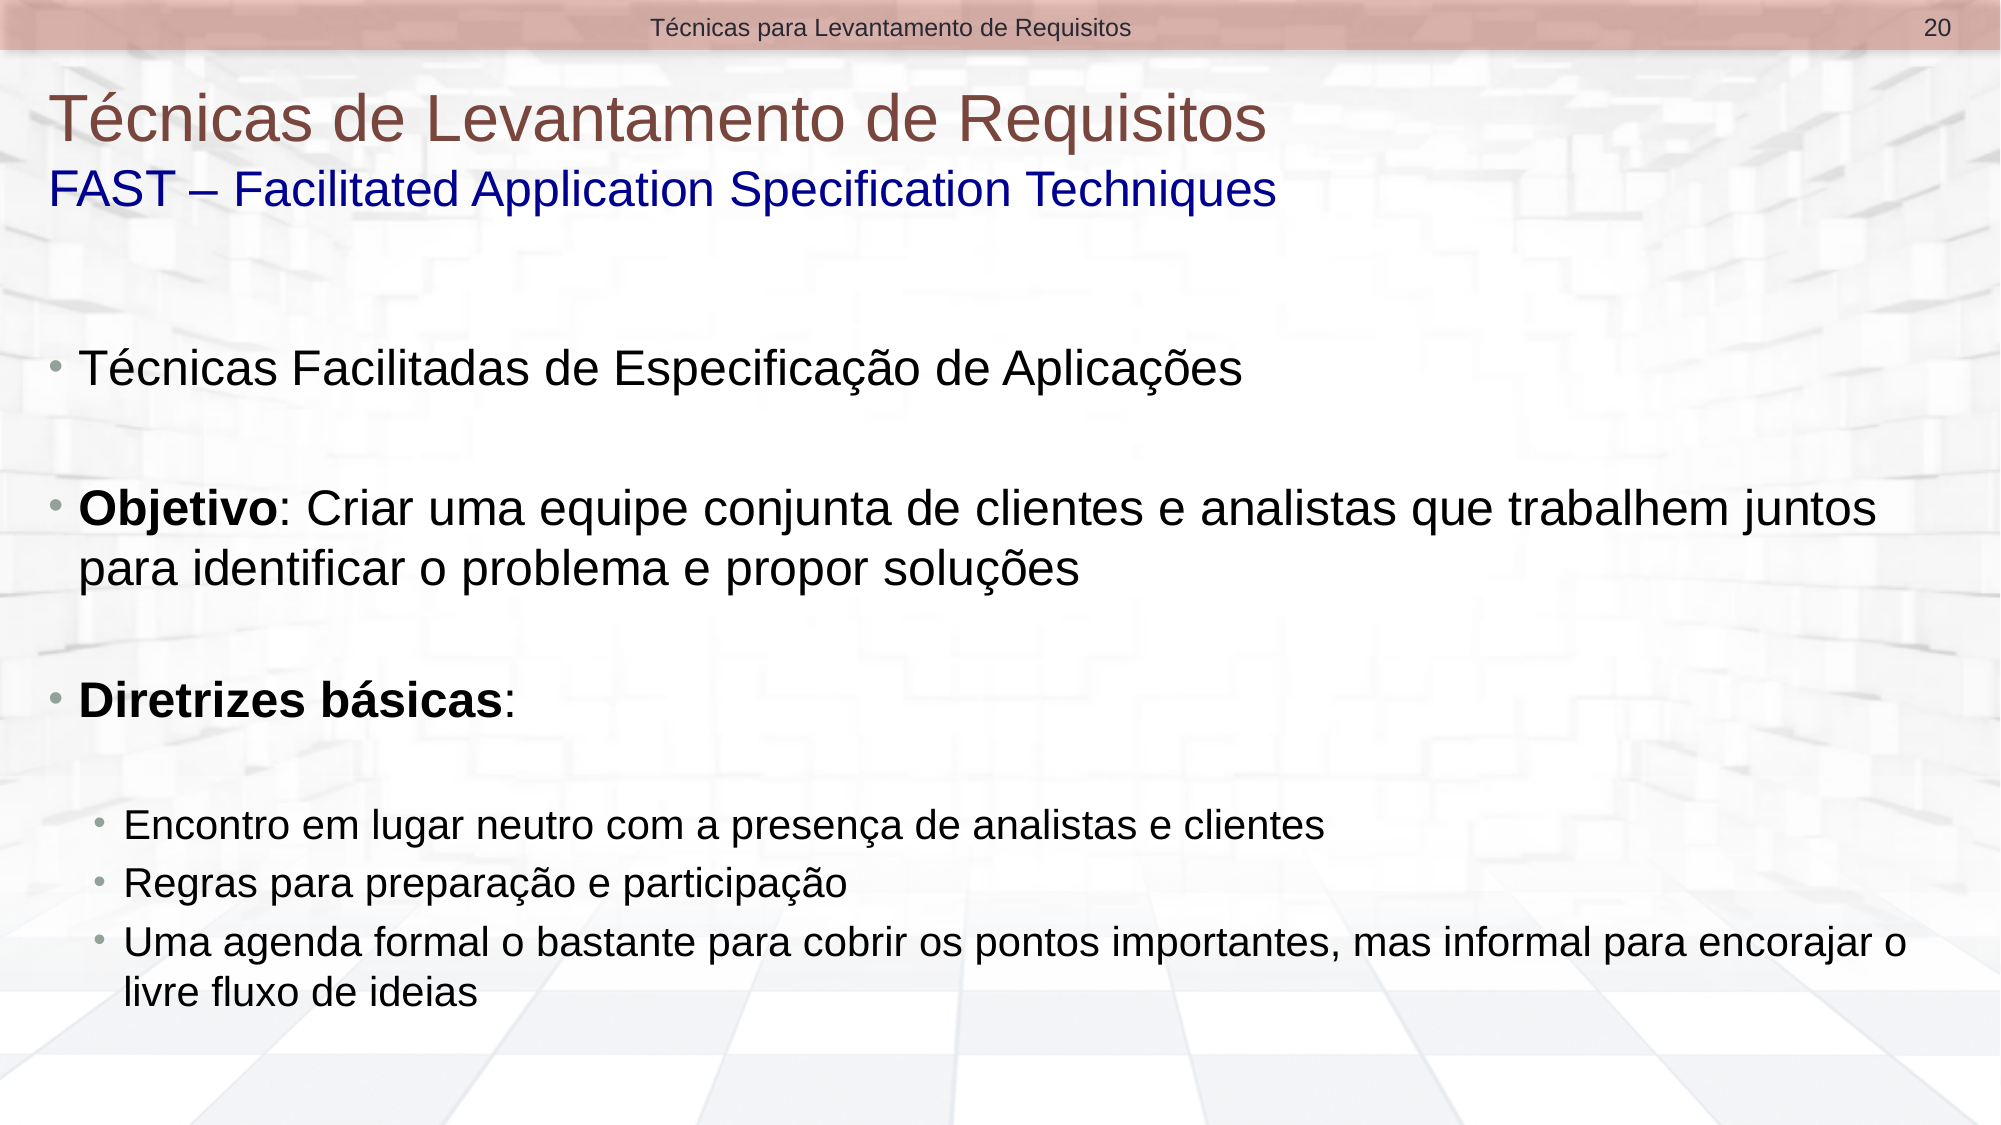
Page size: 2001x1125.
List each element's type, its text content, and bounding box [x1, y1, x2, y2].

list Técnicas Facilitadas de Especificação de Aplicações Objetivo: Criar uma equipe conjunta de clientes e analistas que trabalhem juntos para identificar o problema e propor soluções Diretrizes básicas: Encontro em lugar neutro com a presença de analistas e clientes Regras para preparação e participação Uma agenda formal o bastante para cobrir os pontos importantes, mas informal para encorajar o livre fluxo de ideias [33, 249, 1967, 1100]
title Técnicas de Levantamento de Requisitos FAST – Facilitated Application Specification Techniques [33, 66, 1967, 225]
slide_number 20 [1783, 3, 1967, 50]
picture [0, 776, 2000, 1125]
footer Técnicas para Levantamento de Requisitos [33, 3, 1750, 50]
